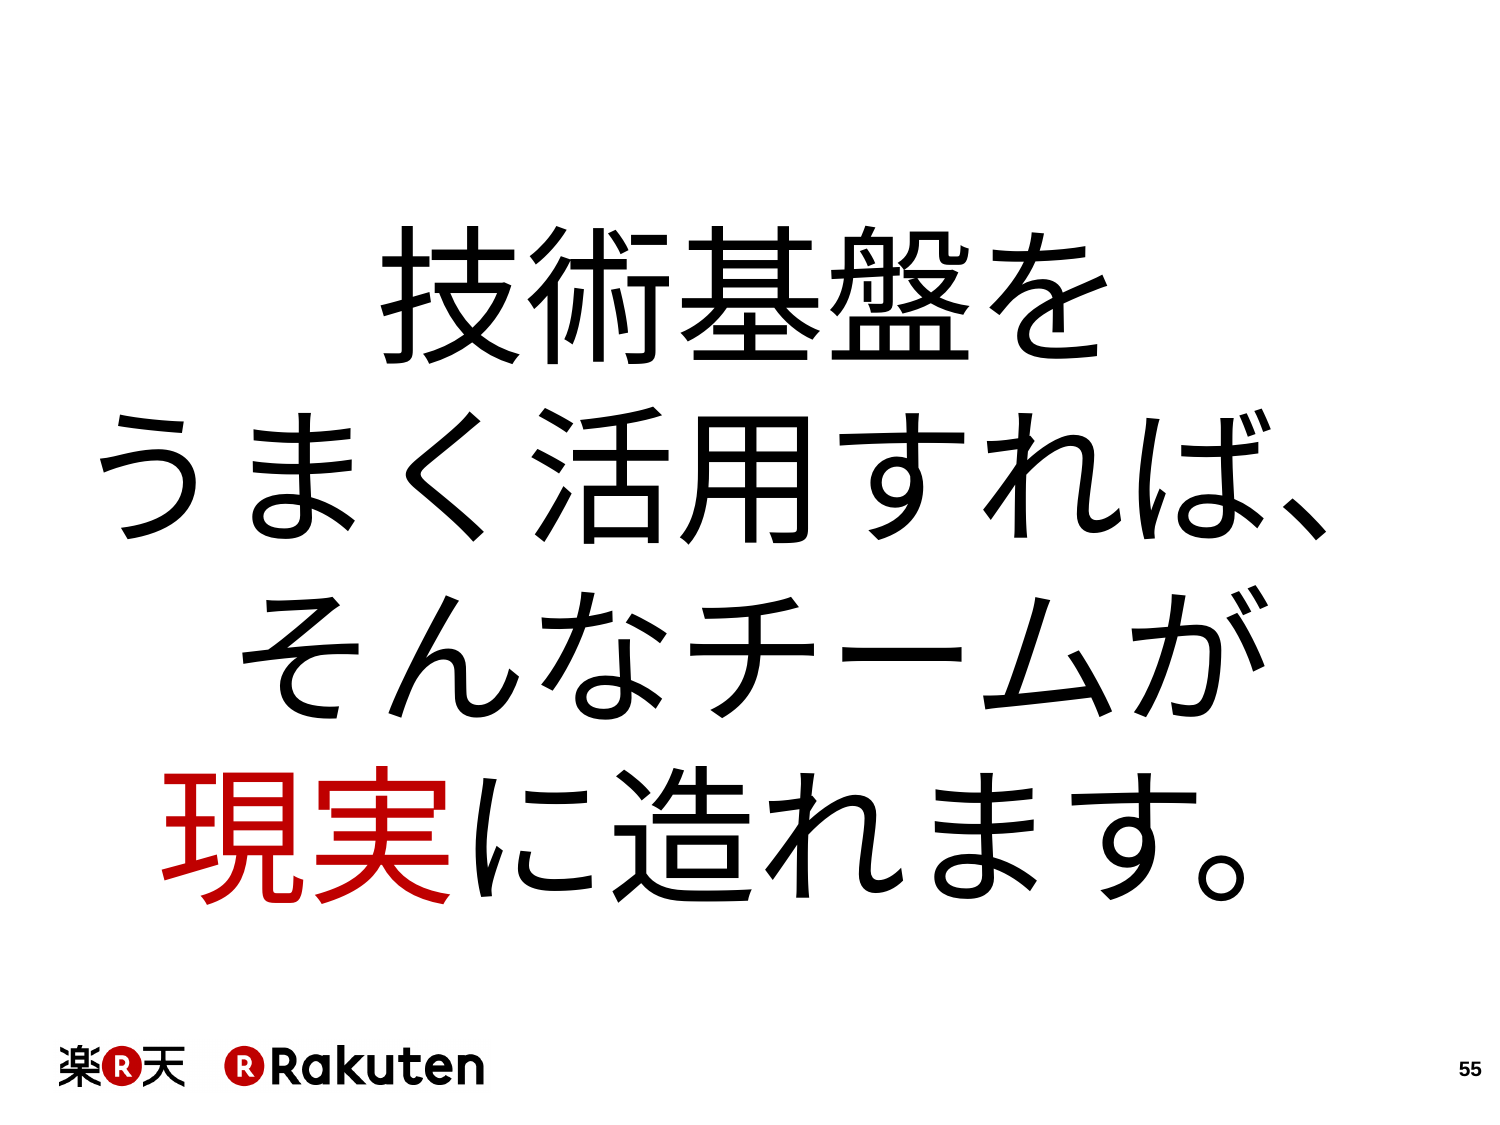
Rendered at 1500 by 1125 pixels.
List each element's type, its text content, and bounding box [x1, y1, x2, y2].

text_box 技術基盤を うまく活用すれば、 そんなチームが 現実に造れます。 [58, 195, 1441, 930]
picture [53, 1039, 491, 1093]
